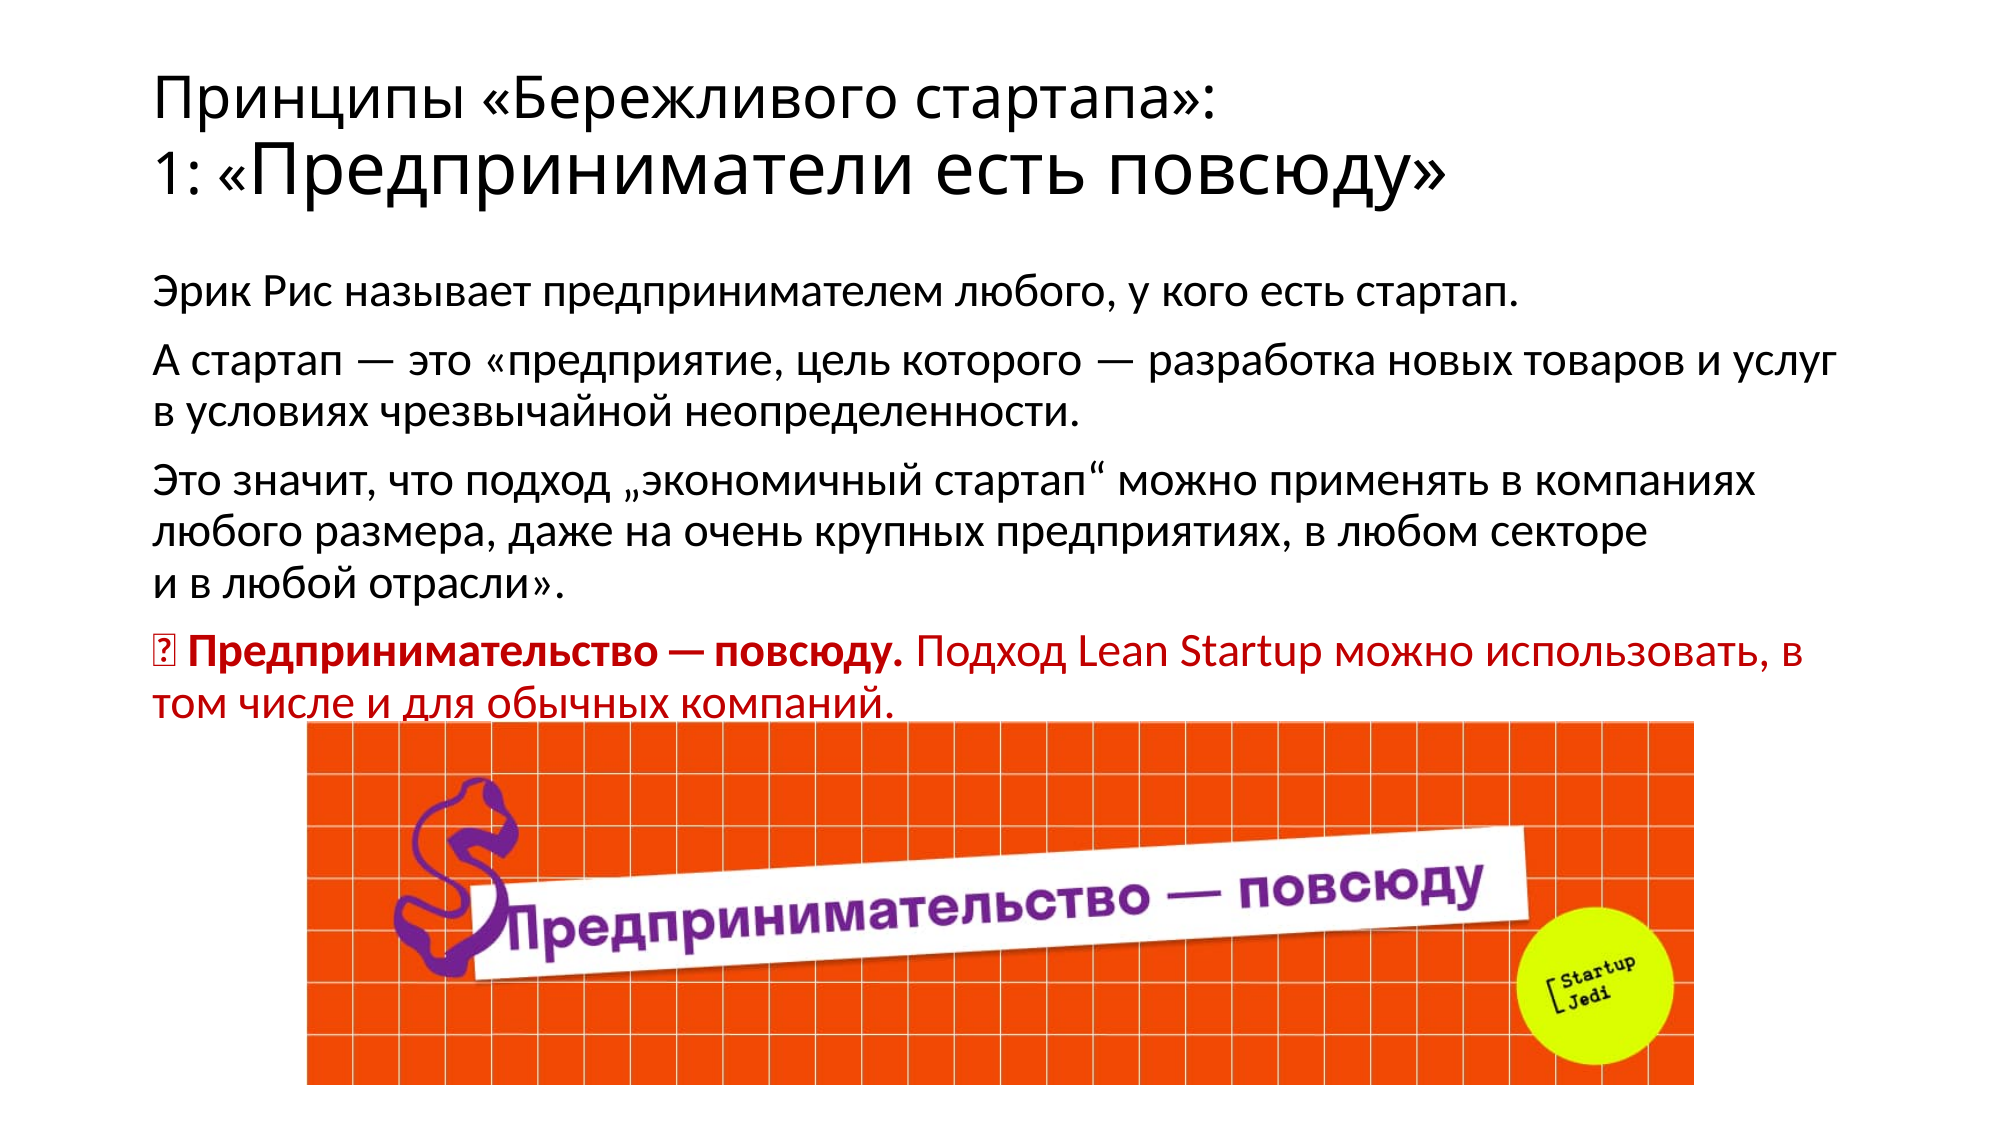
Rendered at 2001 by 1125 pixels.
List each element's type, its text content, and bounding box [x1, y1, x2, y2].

picture [306, 721, 1694, 1085]
title Принципы «Бережливого стартапа»: 1: «Предприниматели есть повсюду» [137, 59, 1863, 218]
list Эрик Рис называет предпринимателем любого, у кого есть стартап. А стартап — это «предприятие, цель которого — разработка новых товаров и услуг в условиях чрезвычайной неопределенности. Это значит, что подход „экономичный стартап“ можно применять в компаниях любого размера, даже на очень крупных предприятиях, в любом секторе и в любой отрасли». 💡 Предпринимательство — повсюду. Подход Lean Startup можно использовать, в том числе и для обычных компаний. [137, 257, 1863, 739]
